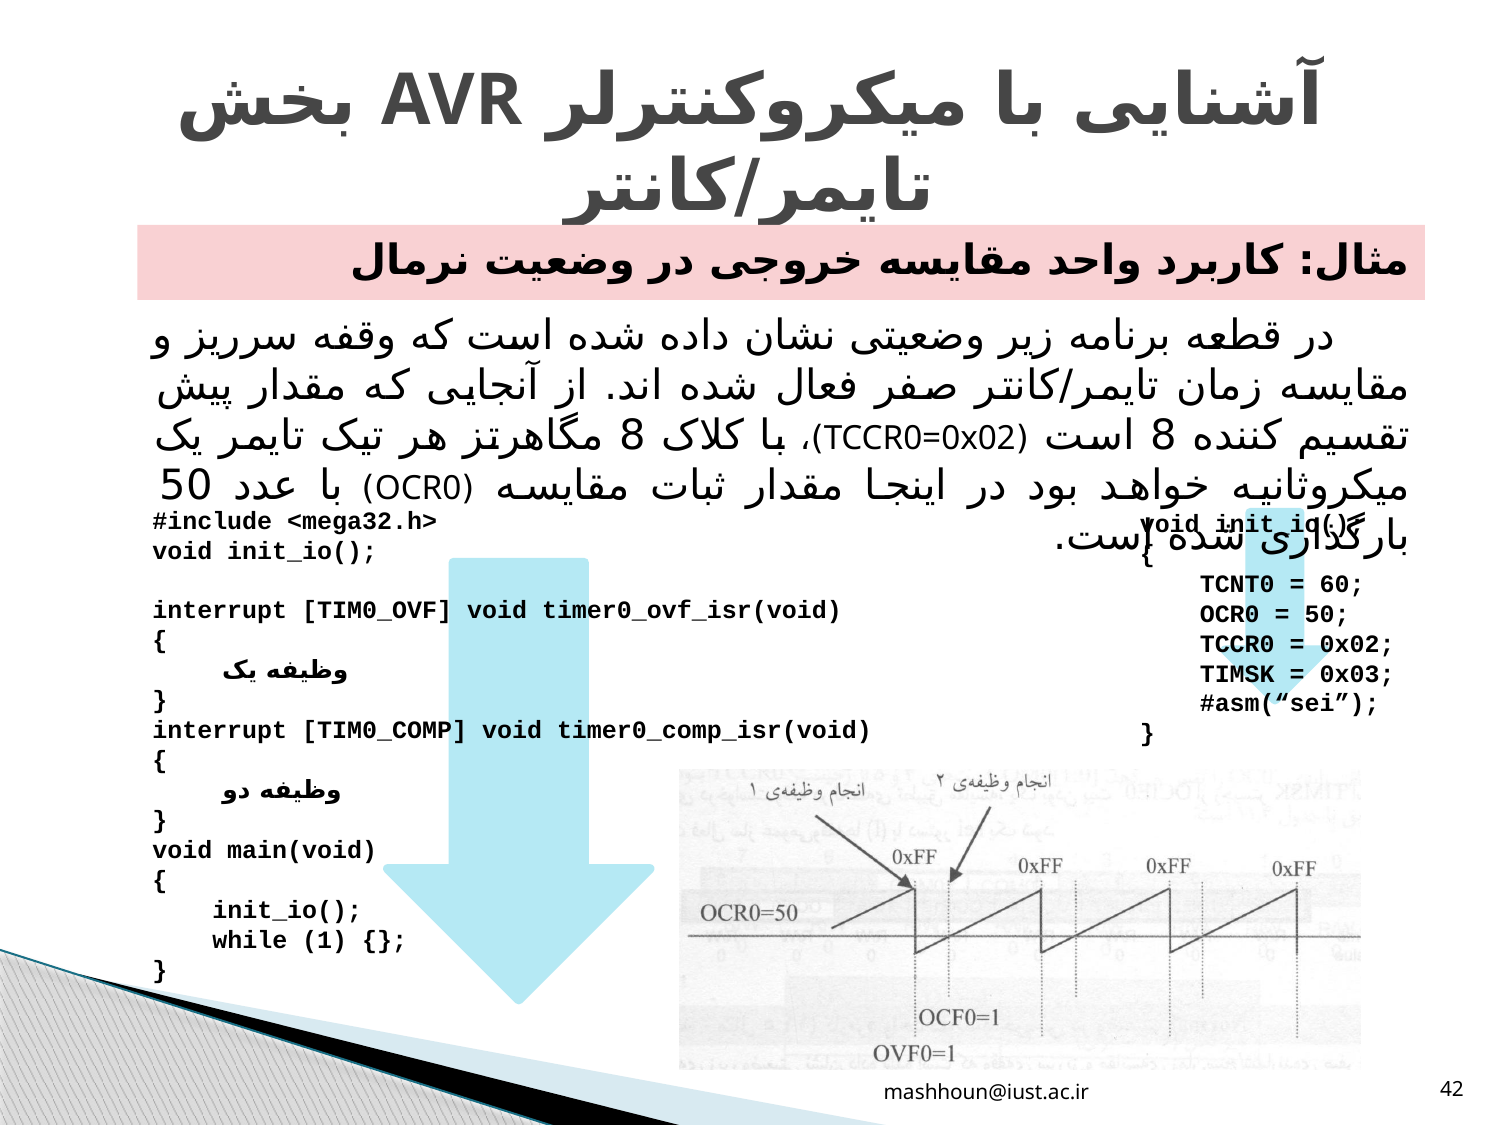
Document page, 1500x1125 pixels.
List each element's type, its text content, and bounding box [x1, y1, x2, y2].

slide_number 42 [1418, 1051, 1479, 1112]
footer mashhoun@iust.ac.ir [925, 1082, 1105, 1112]
picture [679, 769, 1361, 1070]
text_box #include <mega32.h> void init_io(); interrupt [TIM0_OVF] void timer0_ovf_isr(void) { وظیفه یک } interrupt [TIM0_COMP] void timer0_comp_isr(void) { وظیفه دو } void main(void) { init_io(); while (1) {}; } [137, 496, 925, 1125]
text_box مثال: کاربرد واحد مقایسه خروجی در وضعیت نرمال [137, 224, 1425, 299]
title آشنایی با میکروکنترلر AVR بخش تایمر/کانتر [75, 45, 1425, 233]
text_box در قطعه برنامه زیر وضعیتی نشان داده شده است که وقفه سرریز و مقایسه زمان تایمر/کانتر صفر فعال شده اند. از آنجایی که مقدار پیش تقسیم کننده 8 است (TCCR0=0x02)، با کلاک 8 مگاهرتز هر تیک تایمر یک میکروثانیه خواهد بود در اینجا مقدار ثبات مقایسه (OCR0) با عدد 50 بارگذاری شده است. [137, 299, 1425, 500]
text_box void init_io(); { TCNT0 = 60; OCR0 = 50; TCCR0 = 0x02; TIMSK = 0x03; #asm(“sei”); } [1124, 499, 1425, 788]
